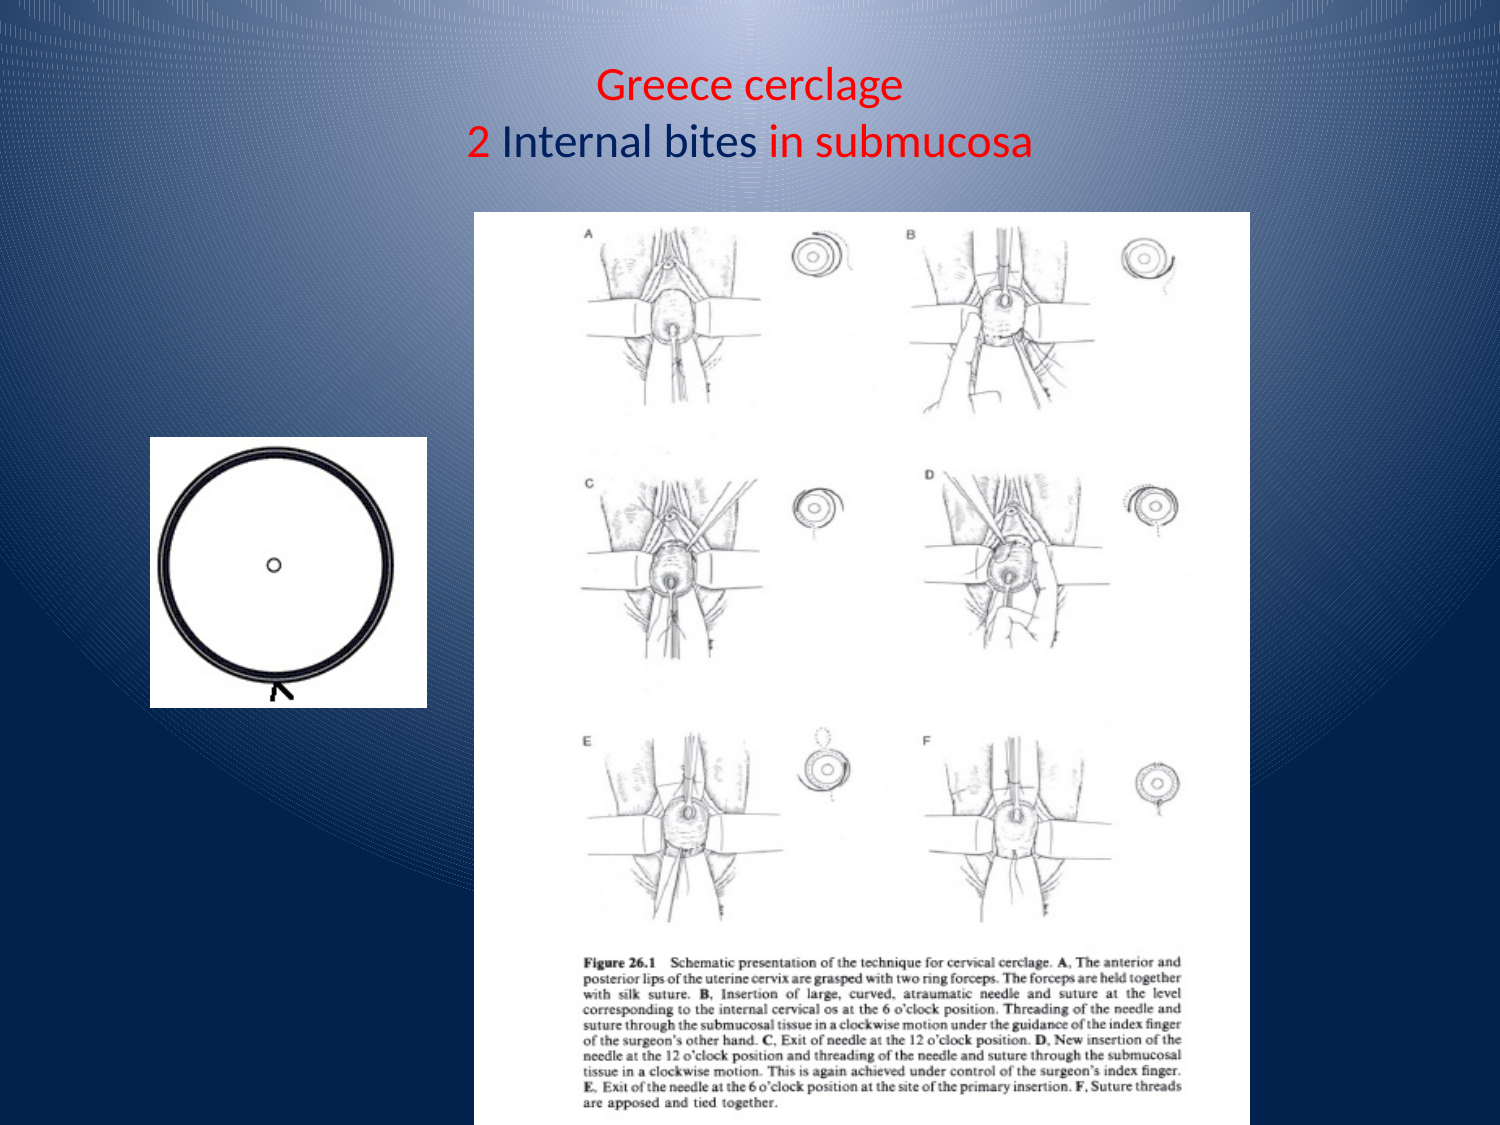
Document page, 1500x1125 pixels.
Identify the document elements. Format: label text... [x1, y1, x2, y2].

title Greece cerclage 2 Internal bites in submucosa [75, 45, 1425, 233]
picture [149, 437, 427, 708]
picture [474, 212, 1251, 1125]
